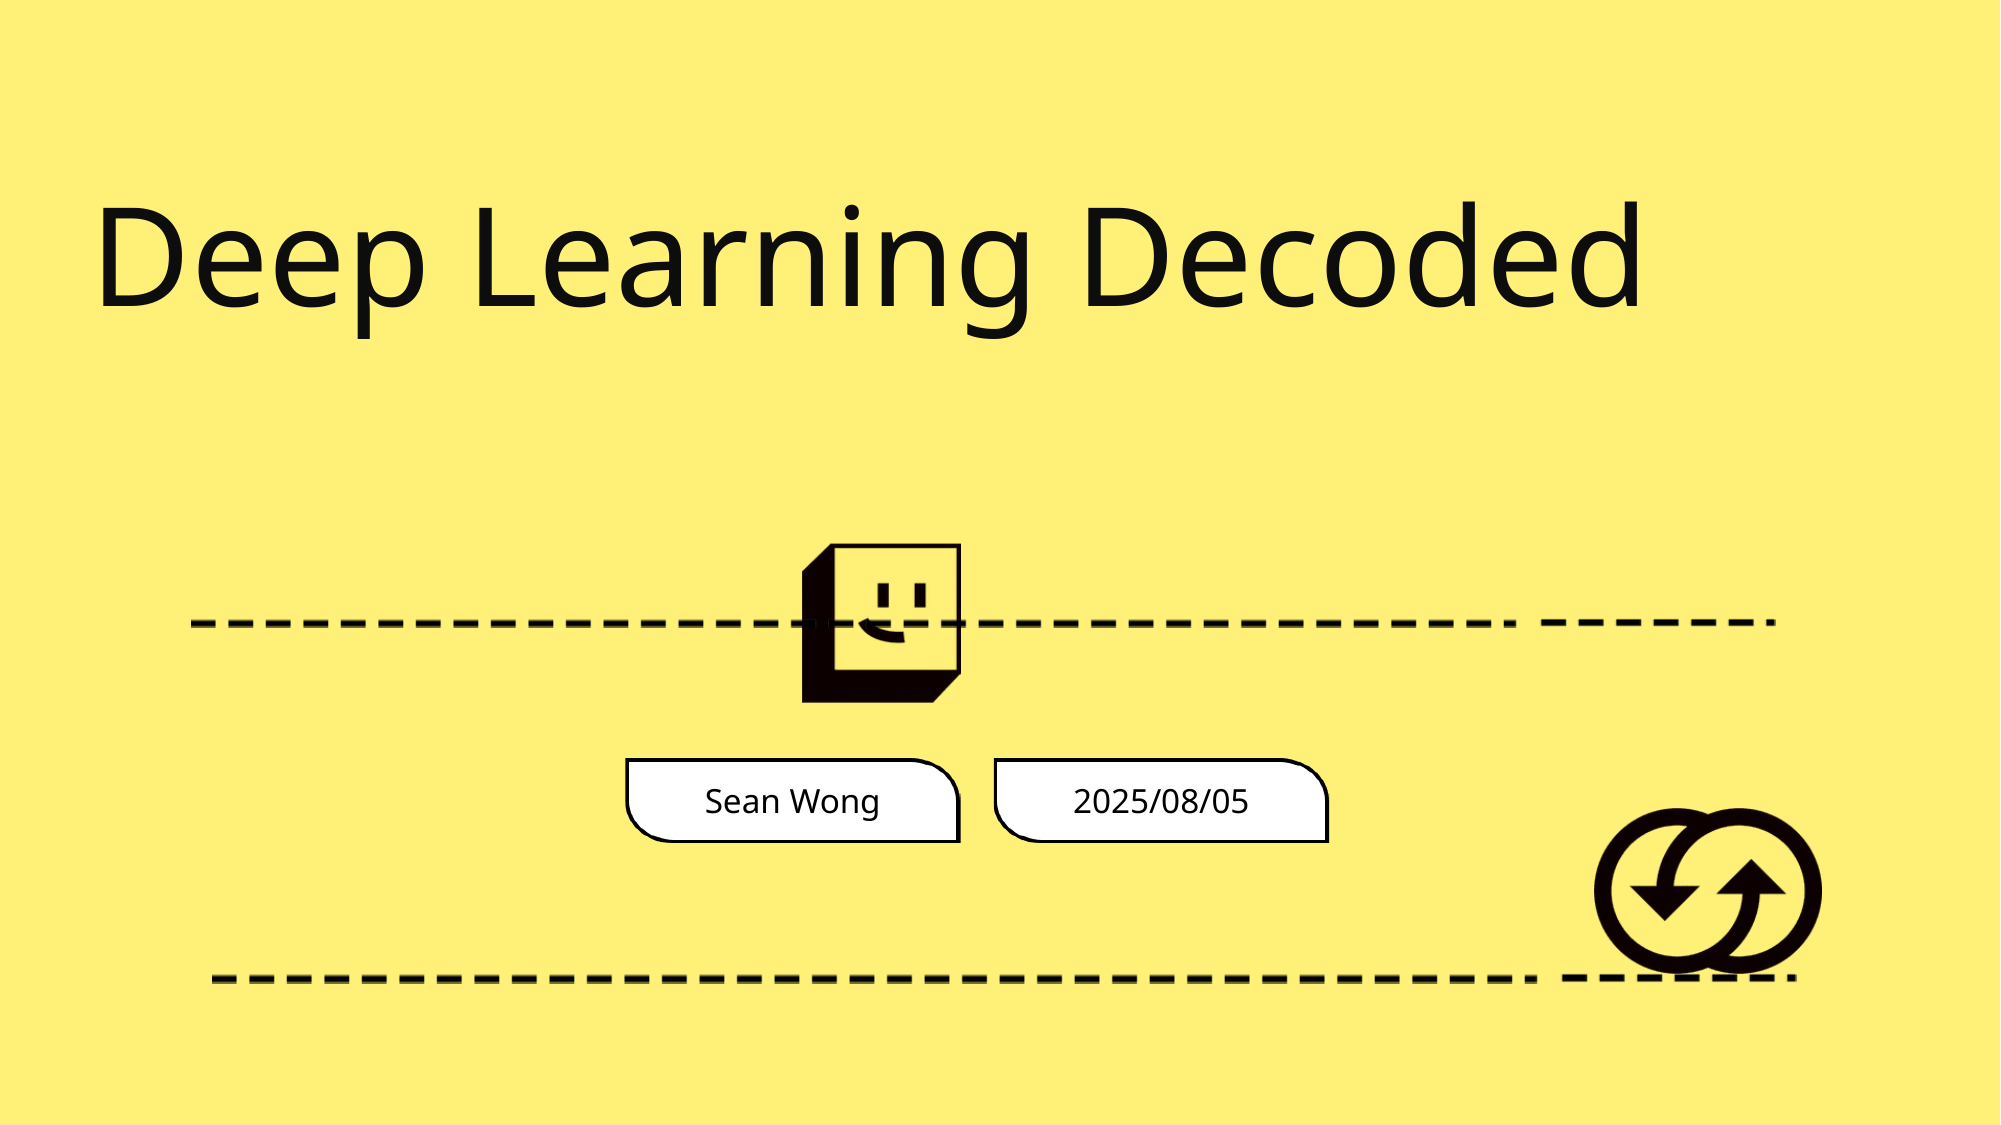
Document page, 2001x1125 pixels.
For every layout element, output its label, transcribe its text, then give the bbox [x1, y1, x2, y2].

picture [993, 758, 1330, 843]
picture [625, 758, 961, 843]
picture [212, 808, 1822, 984]
text_box Deep Learning Decoded [74, 160, 1965, 589]
picture [191, 543, 1776, 703]
